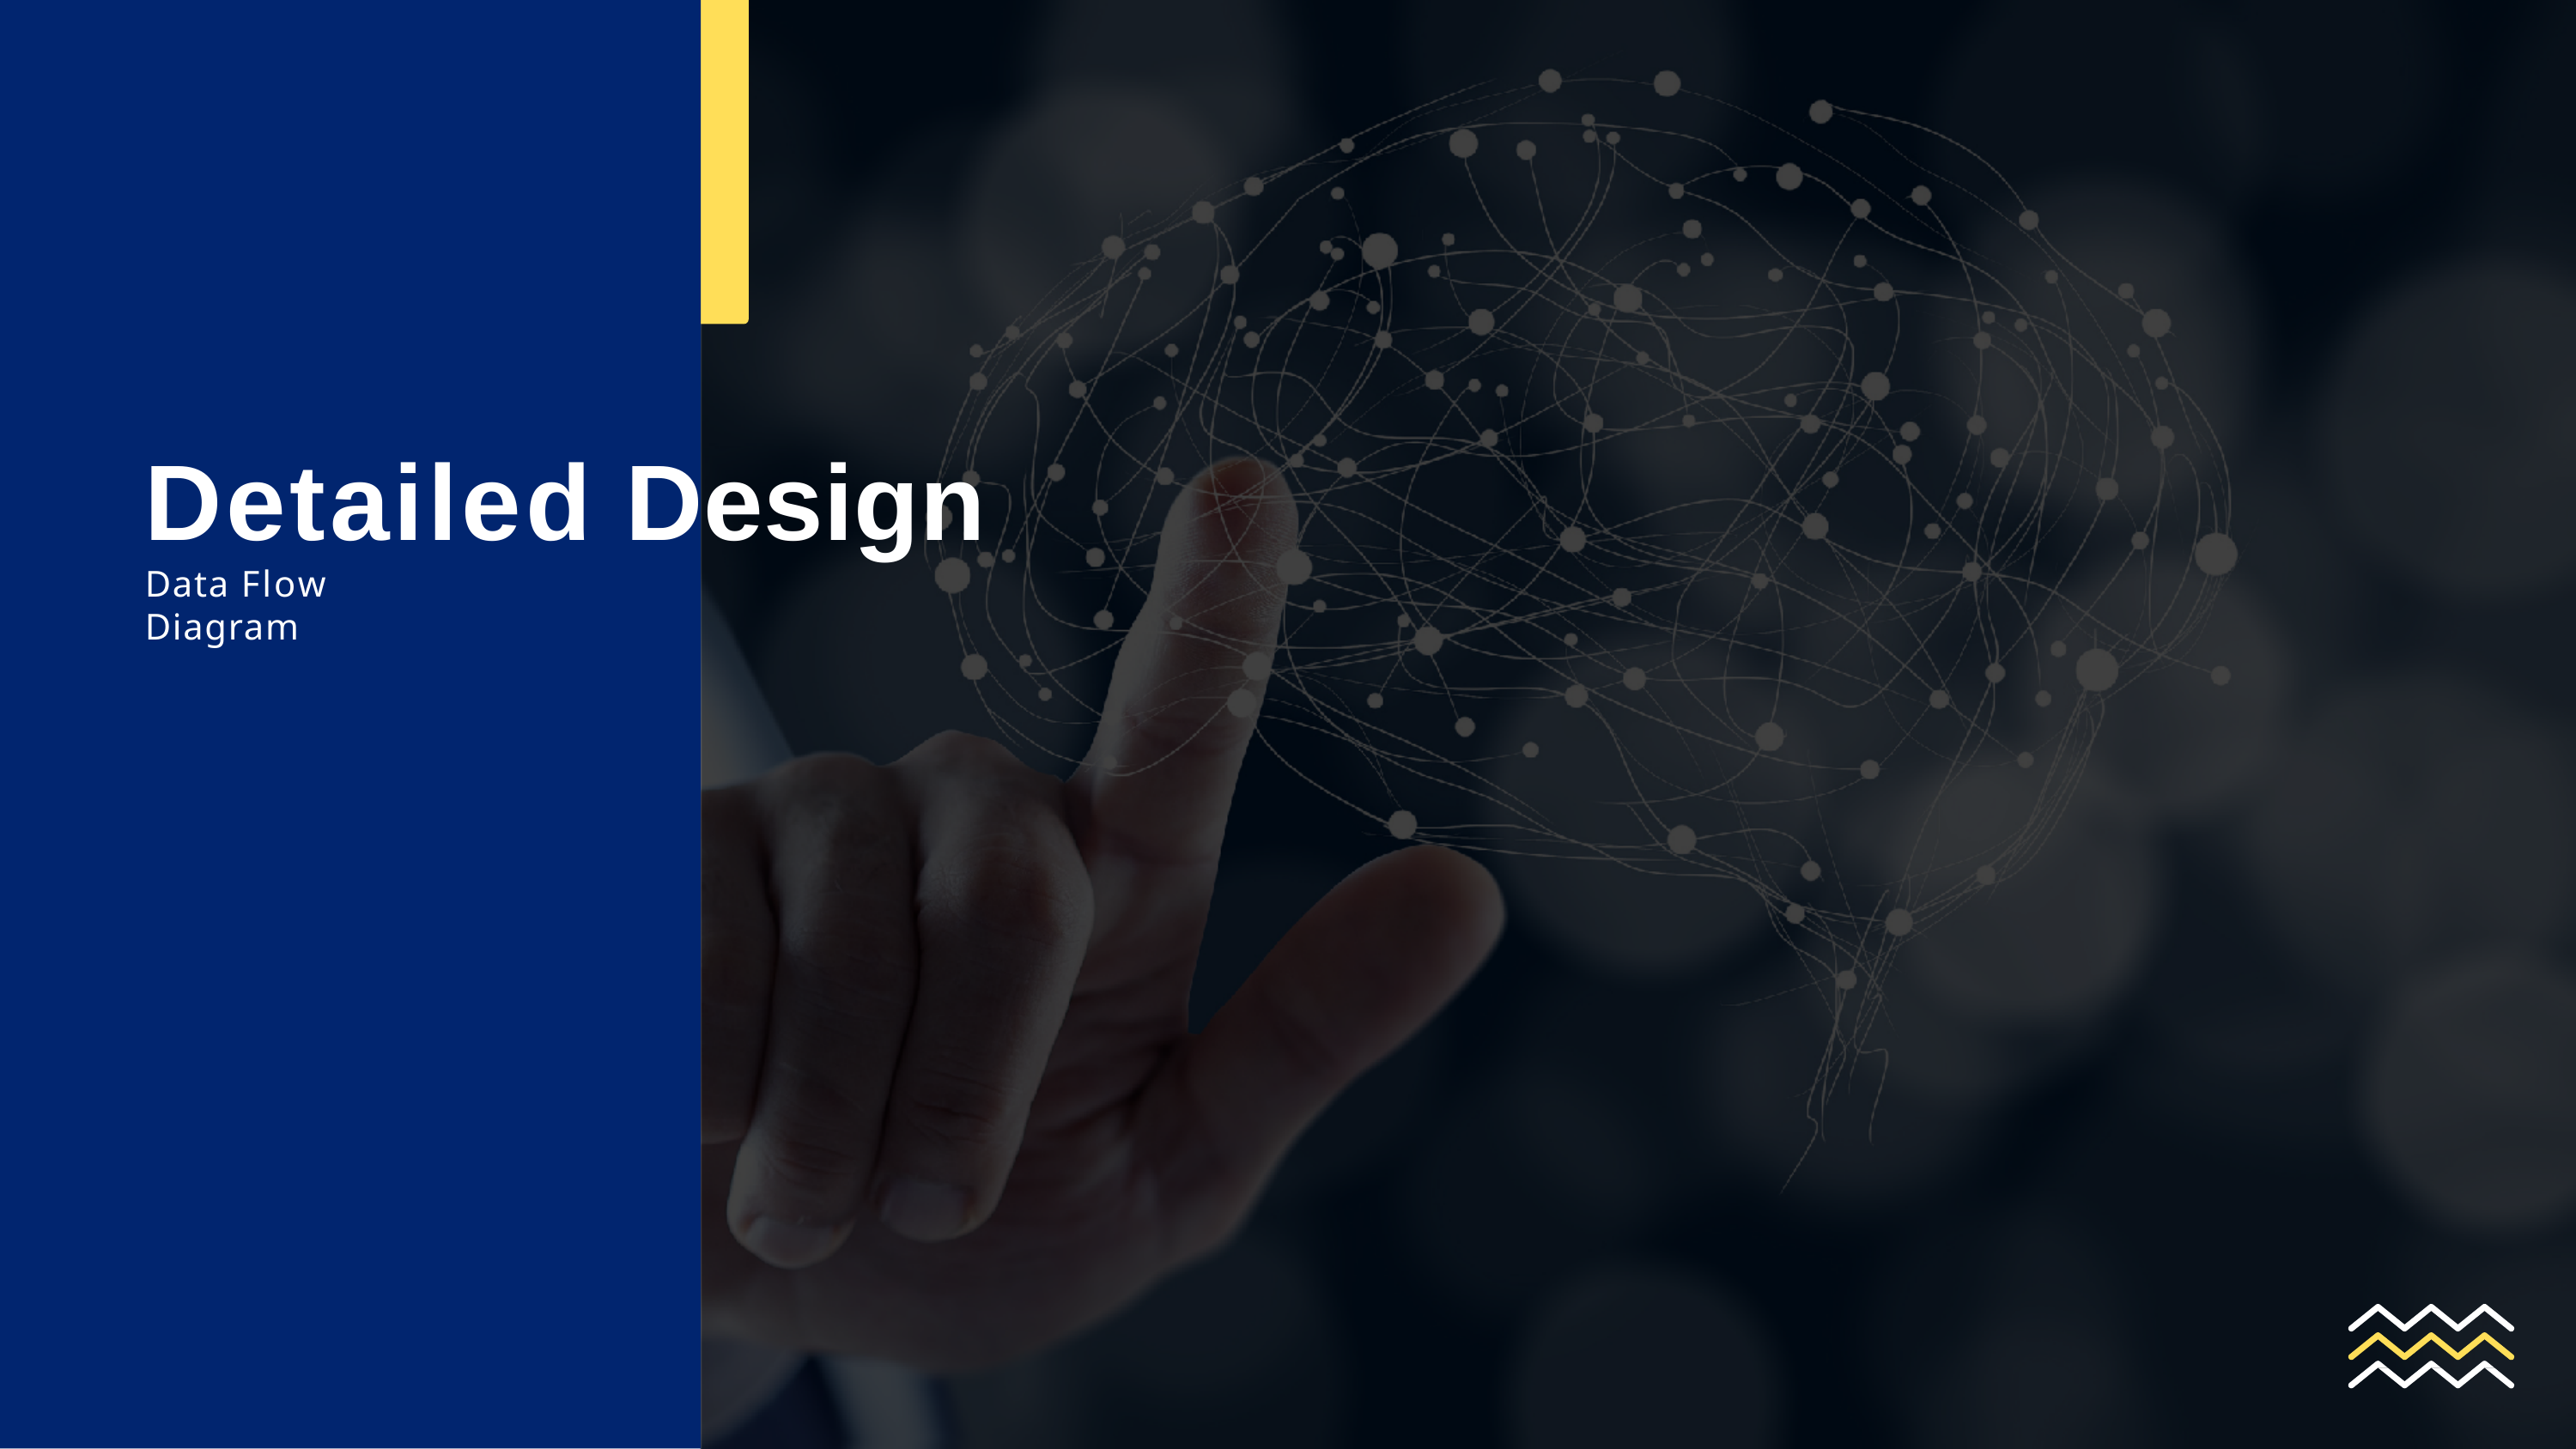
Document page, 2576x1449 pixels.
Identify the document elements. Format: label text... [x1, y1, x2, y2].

text_box [702, 0, 2576, 1449]
text_box [0, 0, 702, 1449]
text_box [2348, 1304, 2515, 1332]
title Detailed Design [143, 430, 988, 676]
text_box [2348, 1332, 2515, 1361]
text_box [2348, 1361, 2515, 1389]
text_box Data Flow Diagram [143, 559, 474, 647]
text_box [702, 0, 749, 324]
